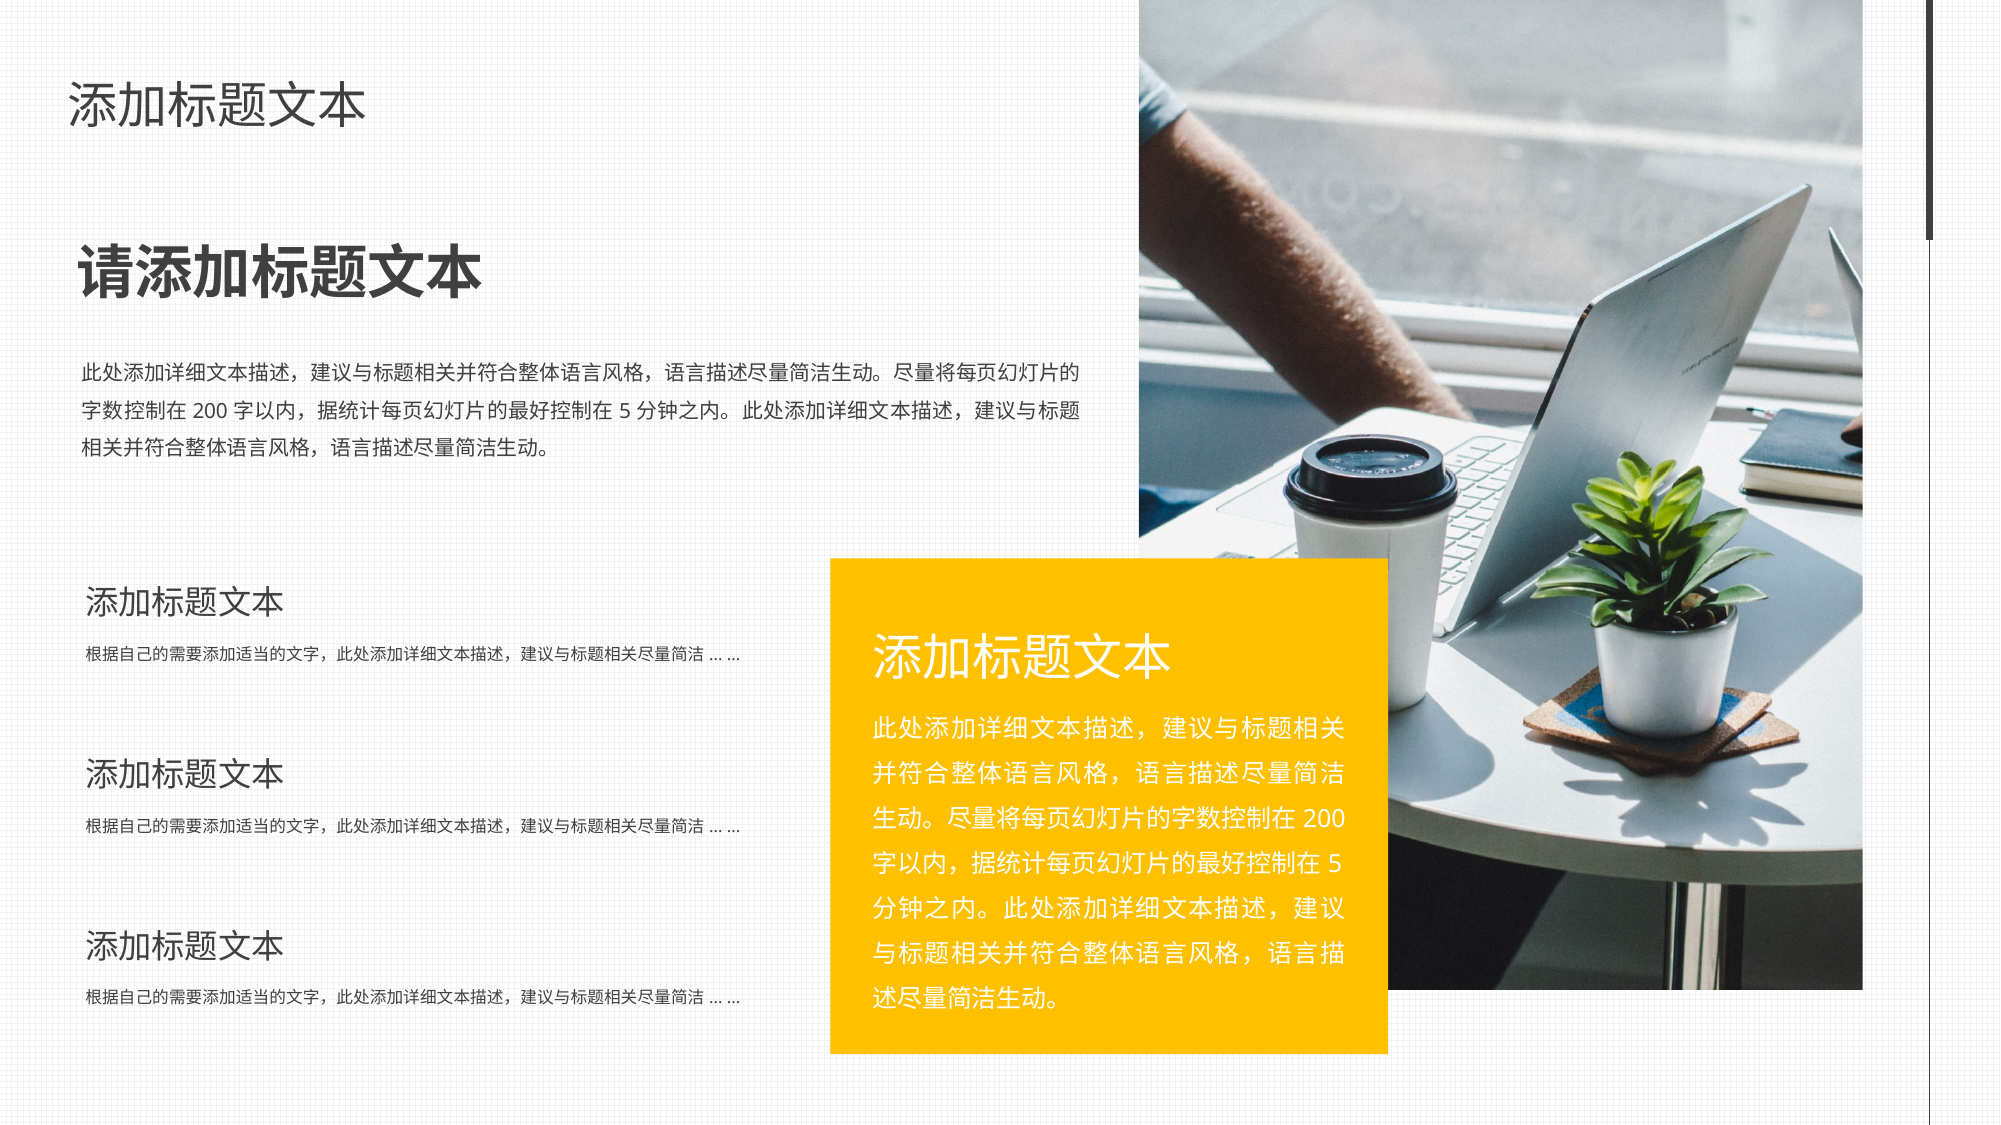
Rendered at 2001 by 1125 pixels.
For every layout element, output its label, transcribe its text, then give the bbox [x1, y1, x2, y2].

picture [1138, 0, 1863, 990]
text_box 添加标题文本 根据自己的需要添加适当的文字，此处添加详细文本描述，建议与标题相关尽量简洁... ... [70, 725, 795, 843]
text_box 添加标题文本 [52, 36, 391, 141]
text_box 添加标题文本 根据自己的需要添加适当的文字，此处添加详细文本描述，建议与标题相关尽量简洁... ... [70, 554, 795, 672]
text_box [829, 557, 1389, 1055]
text_box 此处添加详细文本描述，建议与标题相关并符合整体语言风格，语言描述尽量简洁生动。尽量将每页幻灯片的字数控制在200字以内，据统计每页幻灯片的最好控制在5分钟之内。此处添加详细文本描述，建议与标题相关并符合整体语言风格，语言描述尽量简洁生动。 [66, 340, 1095, 468]
text_box 添加标题文本 此处添加详细文本描述，建议与标题相关并符合整体语言风格，语言描述尽量简洁生动。尽量将每页幻灯片的字数控制在200字以内，据统计每页幻灯片的最好控制在5分钟之内。此处添加详细文本描述，建议与标题相关并符合整体语言风格，语言描述尽量简洁生动。 [857, 588, 1361, 1020]
text_box 添加标题文本 根据自己的需要添加适当的文字，此处添加详细文本描述，建议与标题相关尽量简洁... ... [70, 897, 795, 1015]
text_box 请添加标题文本 [61, 227, 554, 313]
